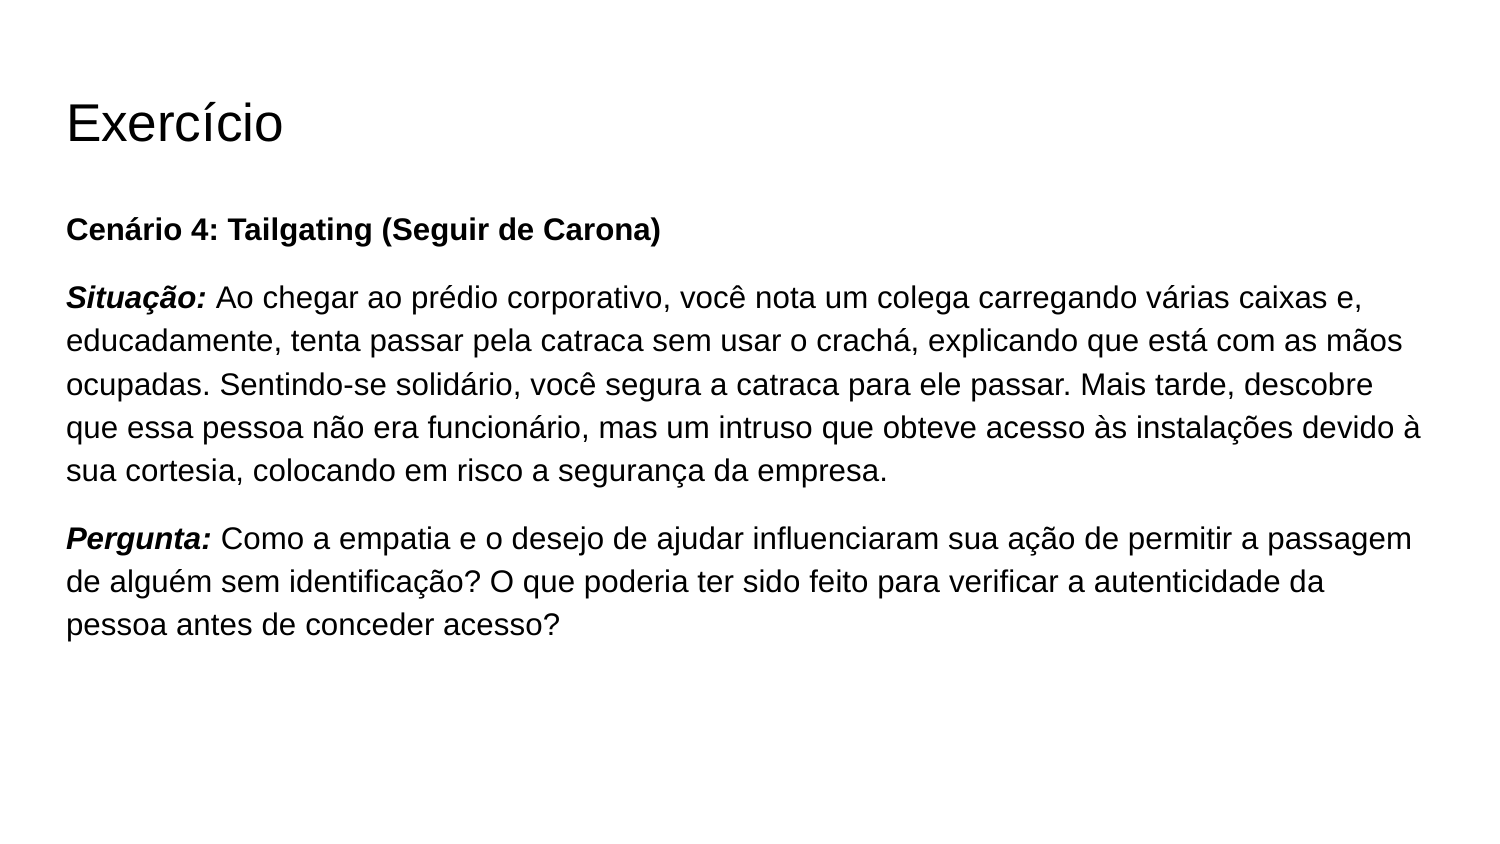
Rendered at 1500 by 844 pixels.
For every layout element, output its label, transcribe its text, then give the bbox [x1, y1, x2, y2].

list Cenário 4: Tailgating (Seguir de Carona) Situação: Ao chegar ao prédio corporativo, você nota um colega carregando várias caixas e, educadamente, tenta passar pela catraca sem usar o crachá, explicando que está com as mãos ocupadas. Sentindo-se solidário, você segura a catraca para ele passar. Mais tarde, descobre que essa pessoa não era funcionário, mas um intruso que obteve acesso às instalações devido à sua cortesia, colocando em risco a segurança da empresa.​ Pergunta: Como a empatia e o desejo de ajudar influenciaram sua ação de permitir a passagem de alguém sem identificação? O que poderia ter sido feito para verificar a autenticidade da pessoa antes de conceder acesso? [51, 189, 1449, 750]
title Exercício [51, 72, 1449, 167]
